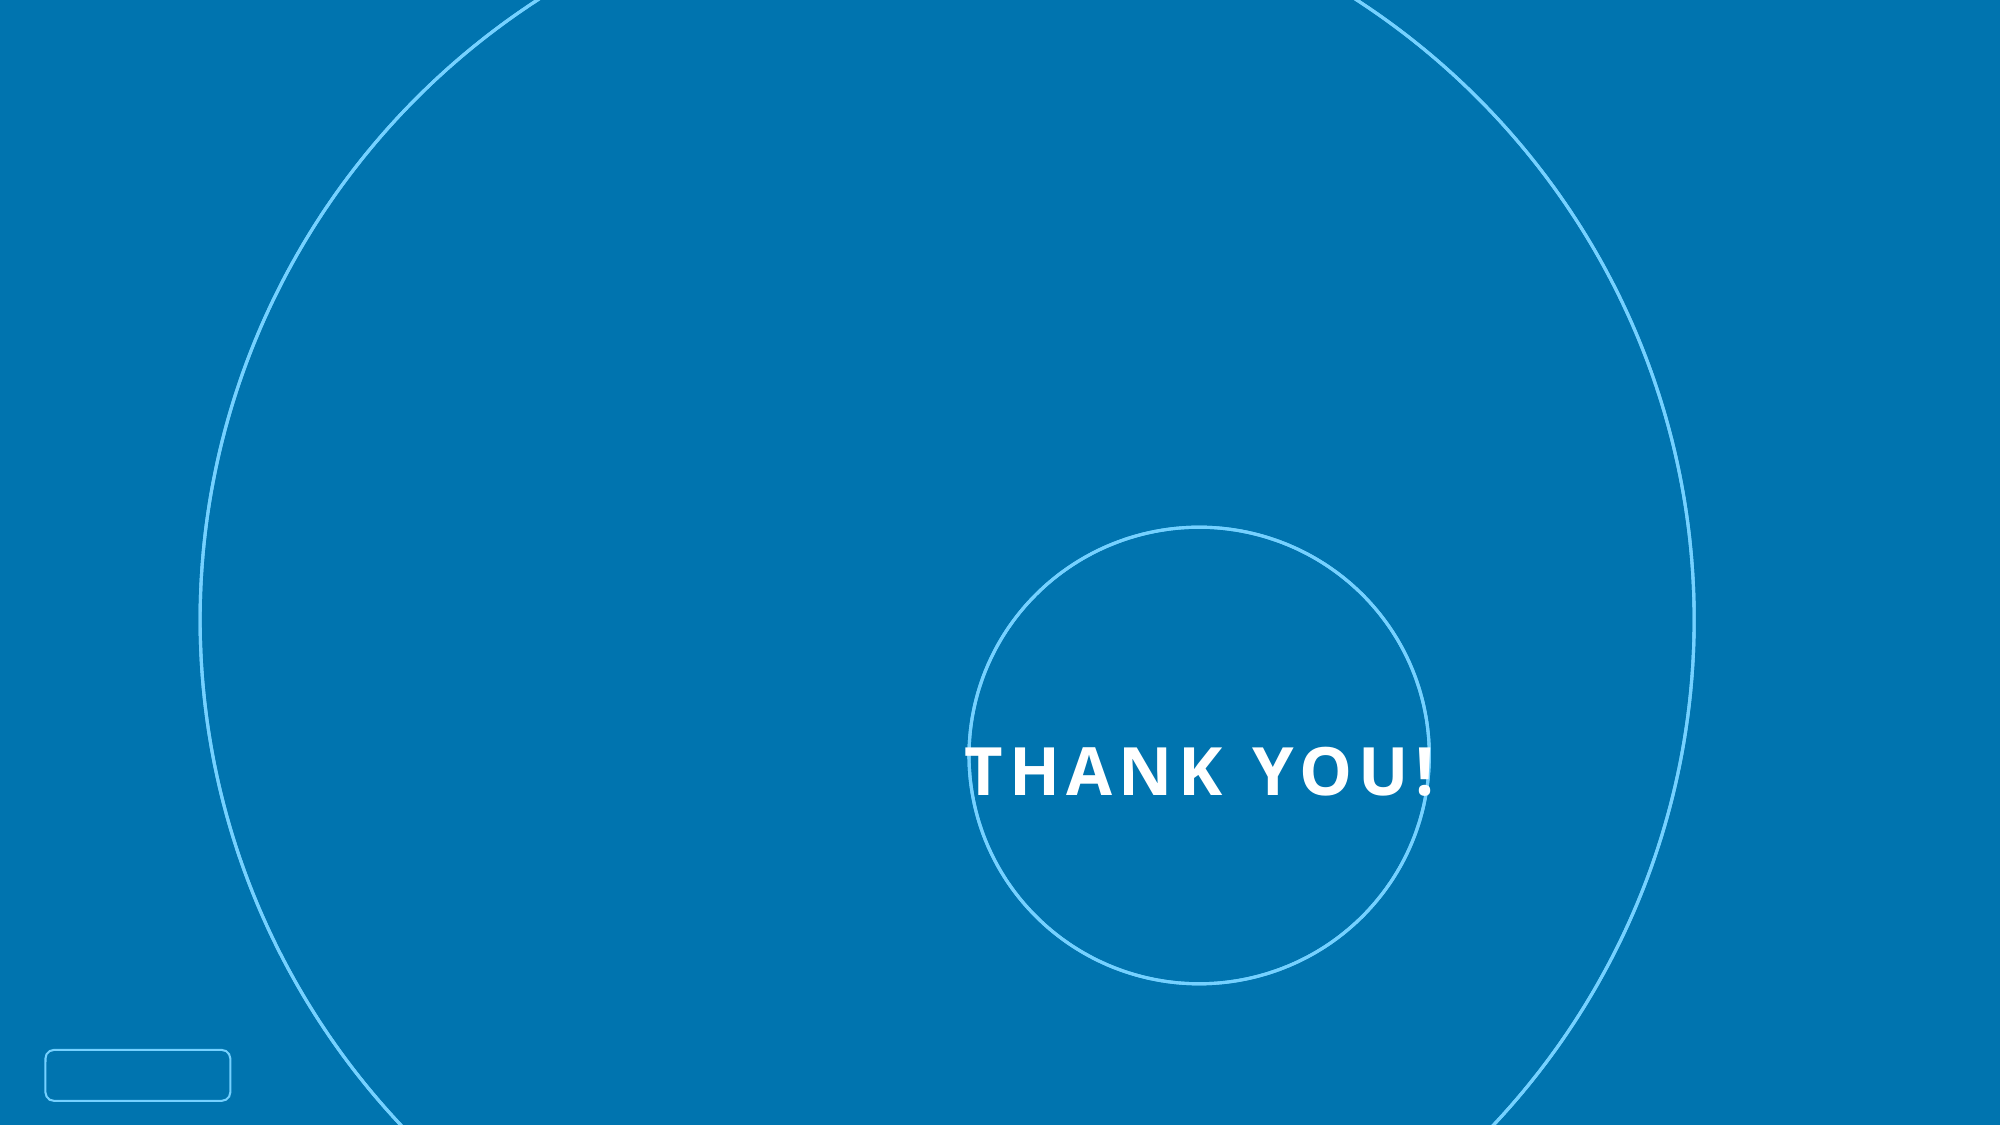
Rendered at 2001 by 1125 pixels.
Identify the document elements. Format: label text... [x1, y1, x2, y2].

text_box THANK YOU! [727, 698, 1672, 851]
text_box [44, 1048, 232, 1102]
